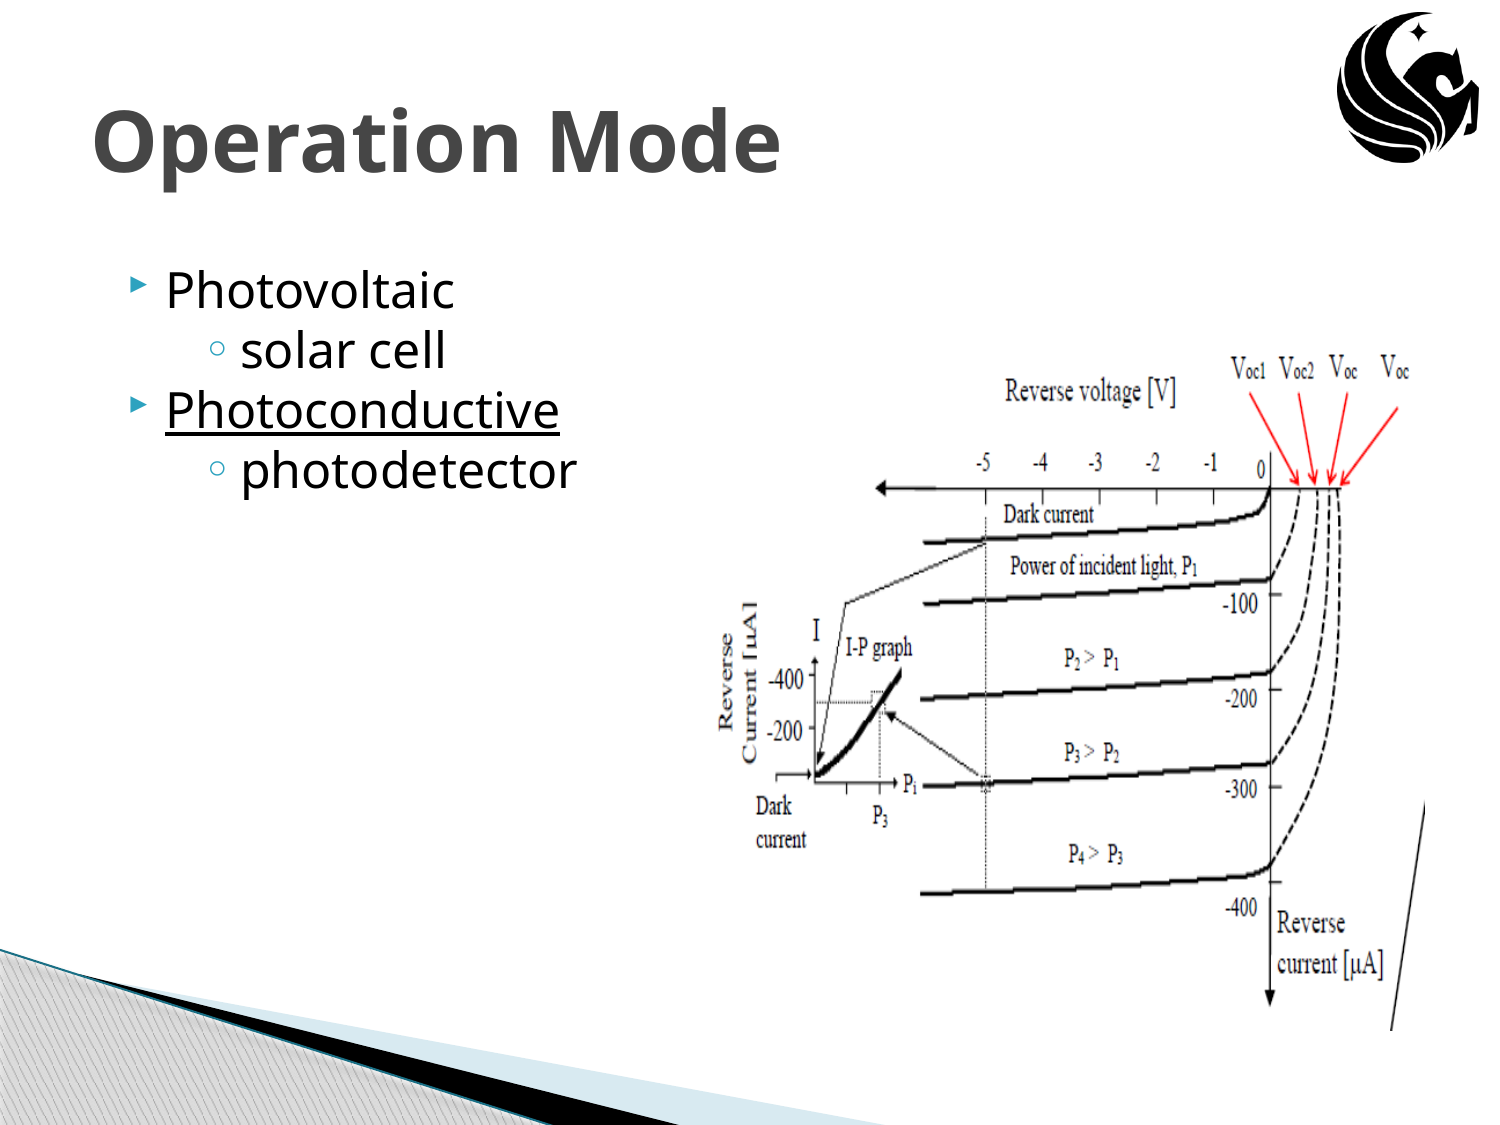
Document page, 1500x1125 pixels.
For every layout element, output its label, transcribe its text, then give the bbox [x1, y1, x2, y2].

title Operation Mode [75, 45, 1425, 233]
picture [690, 295, 1426, 1031]
list Photovoltaic solar cell Photoconductive photodetector [75, 243, 702, 986]
picture [1337, 12, 1479, 163]
